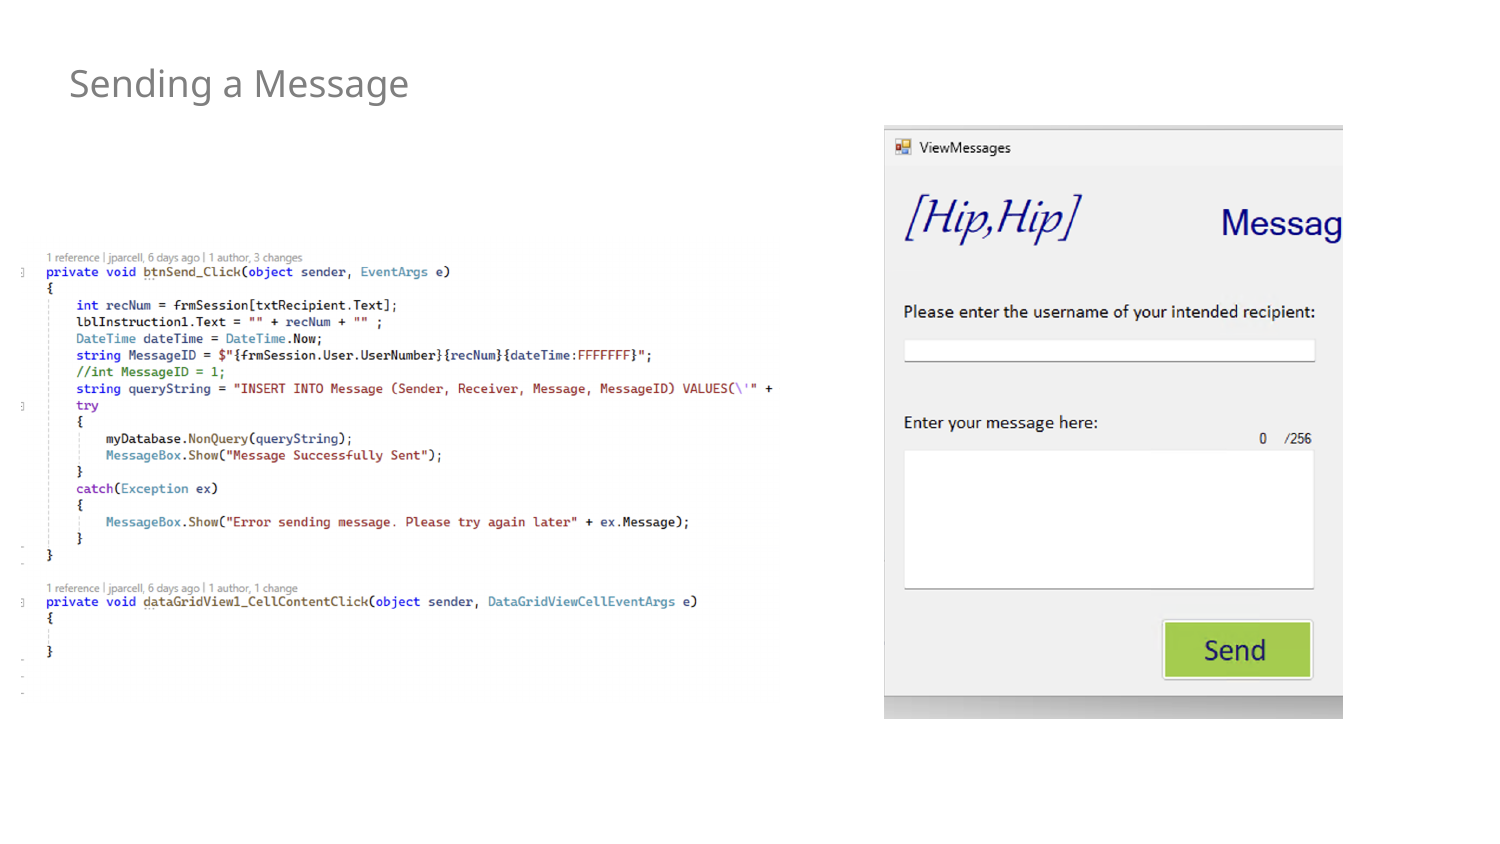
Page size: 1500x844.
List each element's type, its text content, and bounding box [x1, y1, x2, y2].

text_box Sending a Message [54, 44, 1020, 201]
picture [884, 125, 1343, 719]
picture [21, 235, 780, 704]
